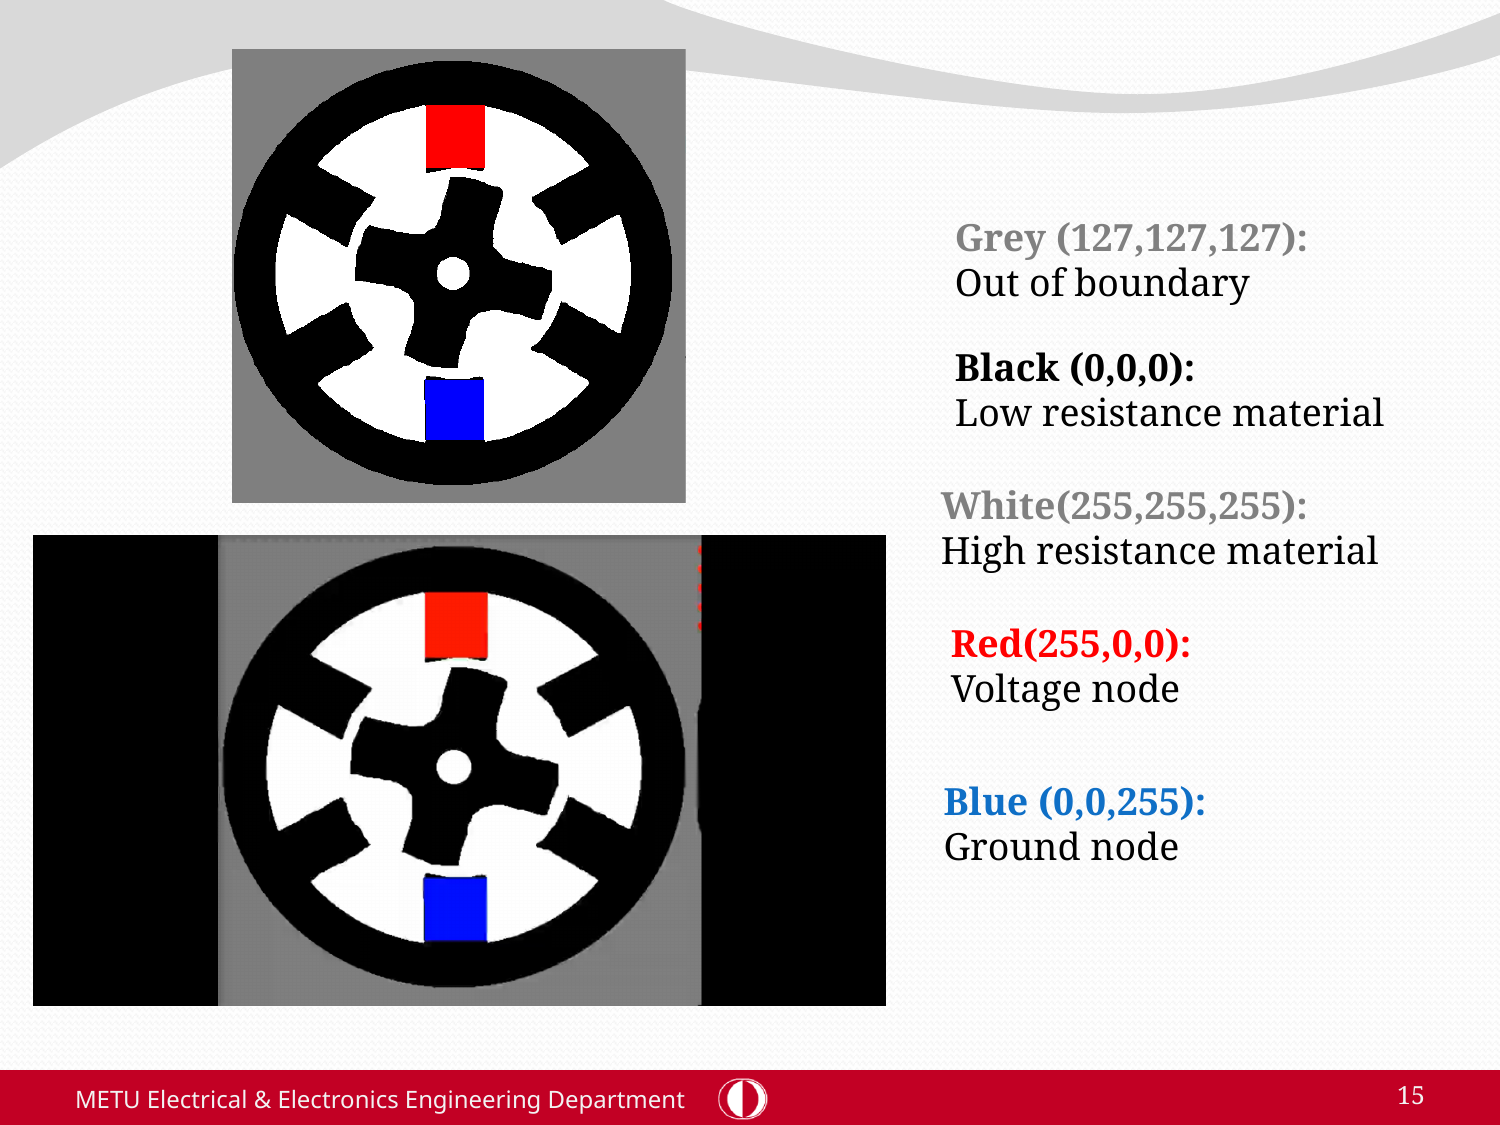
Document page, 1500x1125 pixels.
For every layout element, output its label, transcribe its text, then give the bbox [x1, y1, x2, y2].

text_box Grey (127,127,127): Out of boundary [940, 206, 1500, 311]
picture [232, 49, 686, 504]
picture [713, 1078, 781, 1122]
slide_number METU Electrical & Electronics Engineering Department [75, 1070, 732, 1114]
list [32, 534, 887, 1007]
text_box White(255,255,255): High resistance material [926, 474, 1394, 579]
text_box Black (0,0,0): Low resistance material [940, 336, 1500, 442]
text_box Blue (0,0,255): Ground node [928, 770, 1222, 876]
slide_number 15 [1330, 1070, 1425, 1114]
text_box Red(255,0,0): Voltage node [936, 612, 1207, 717]
